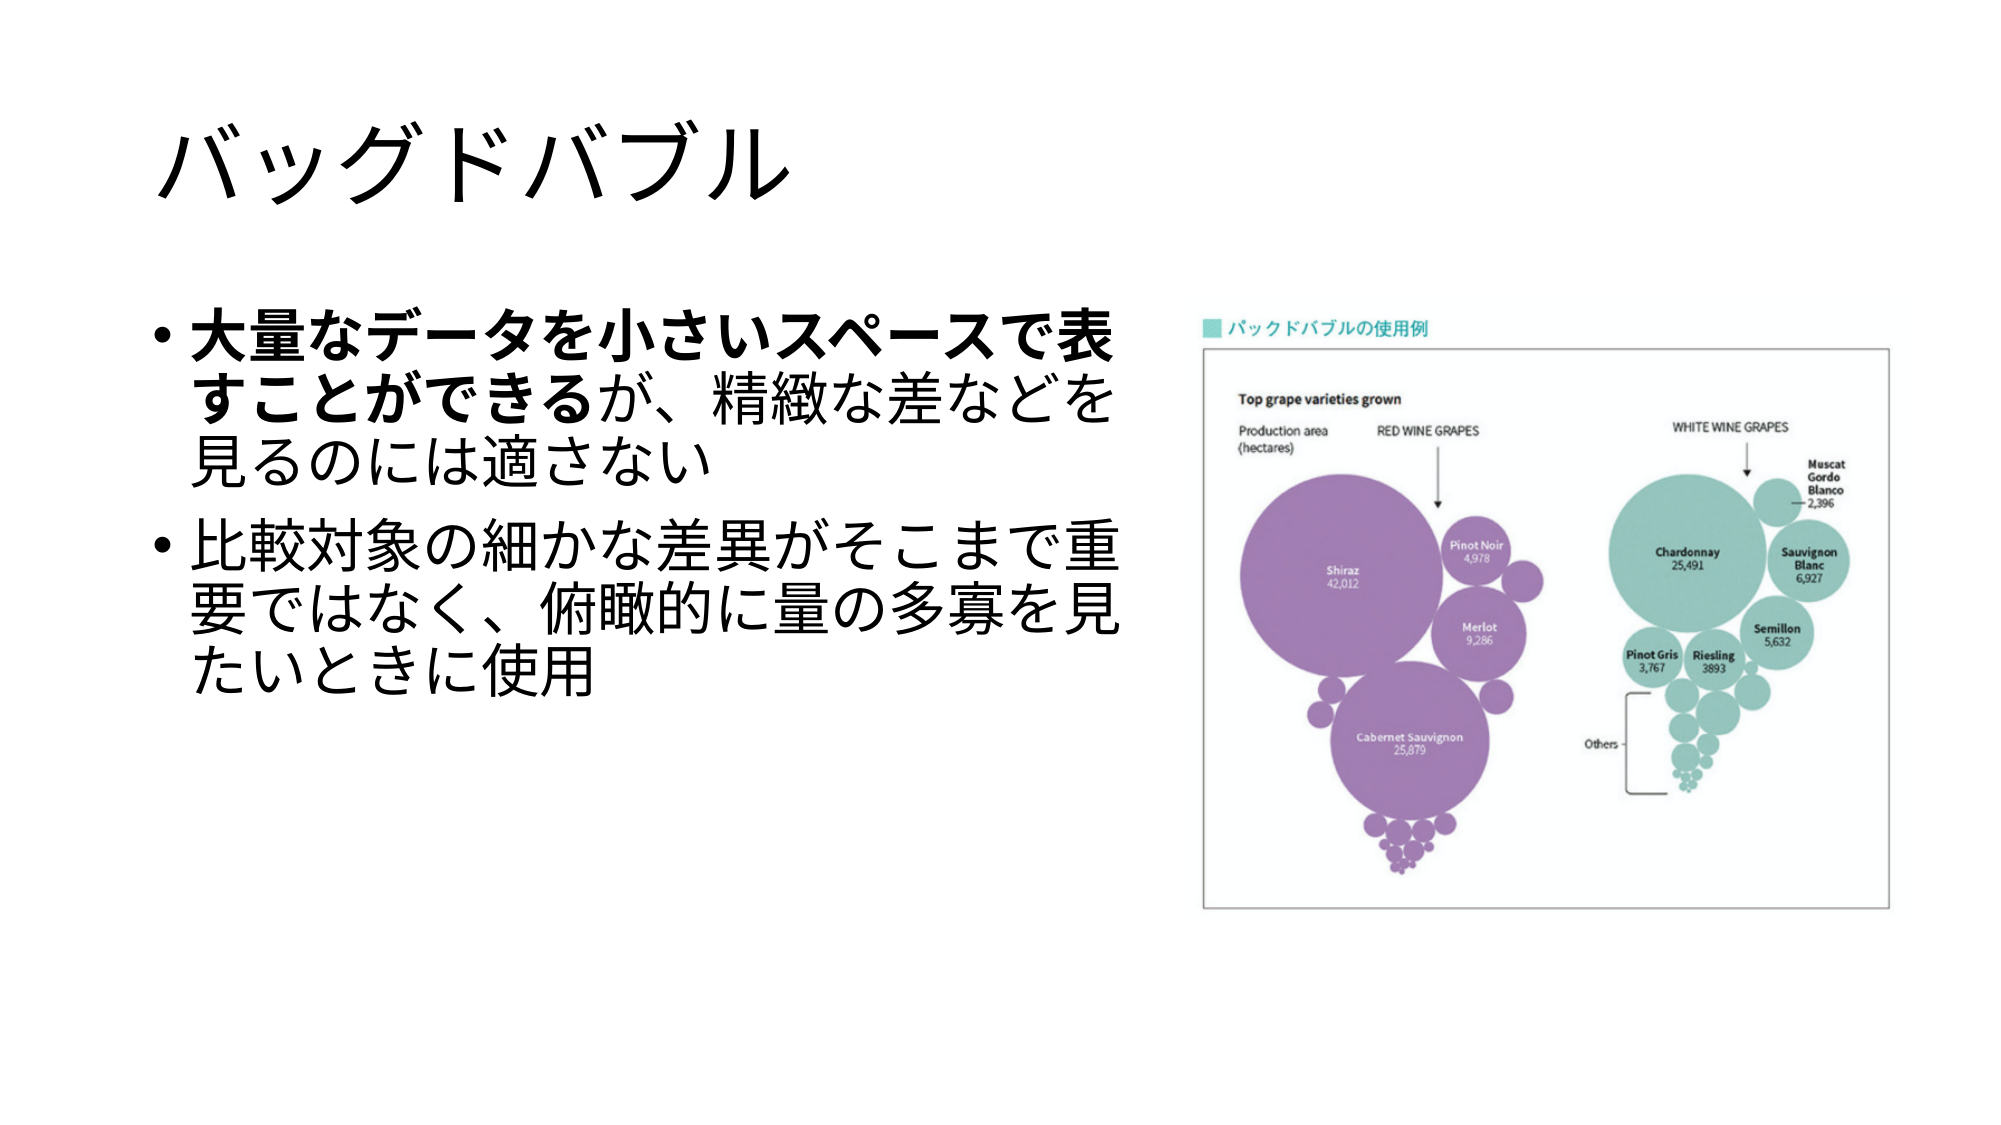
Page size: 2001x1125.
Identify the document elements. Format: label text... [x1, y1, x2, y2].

list 大量なデータを小さいスペースで表すことができるが、精緻な差などを見るのには適さない 比較対象の細かな差異がそこまで重要ではなく、俯瞰的に量の多寡を見たいときに使用 [137, 299, 1184, 1001]
picture [1183, 299, 1911, 923]
title バッグドバブル [137, 59, 1863, 278]
